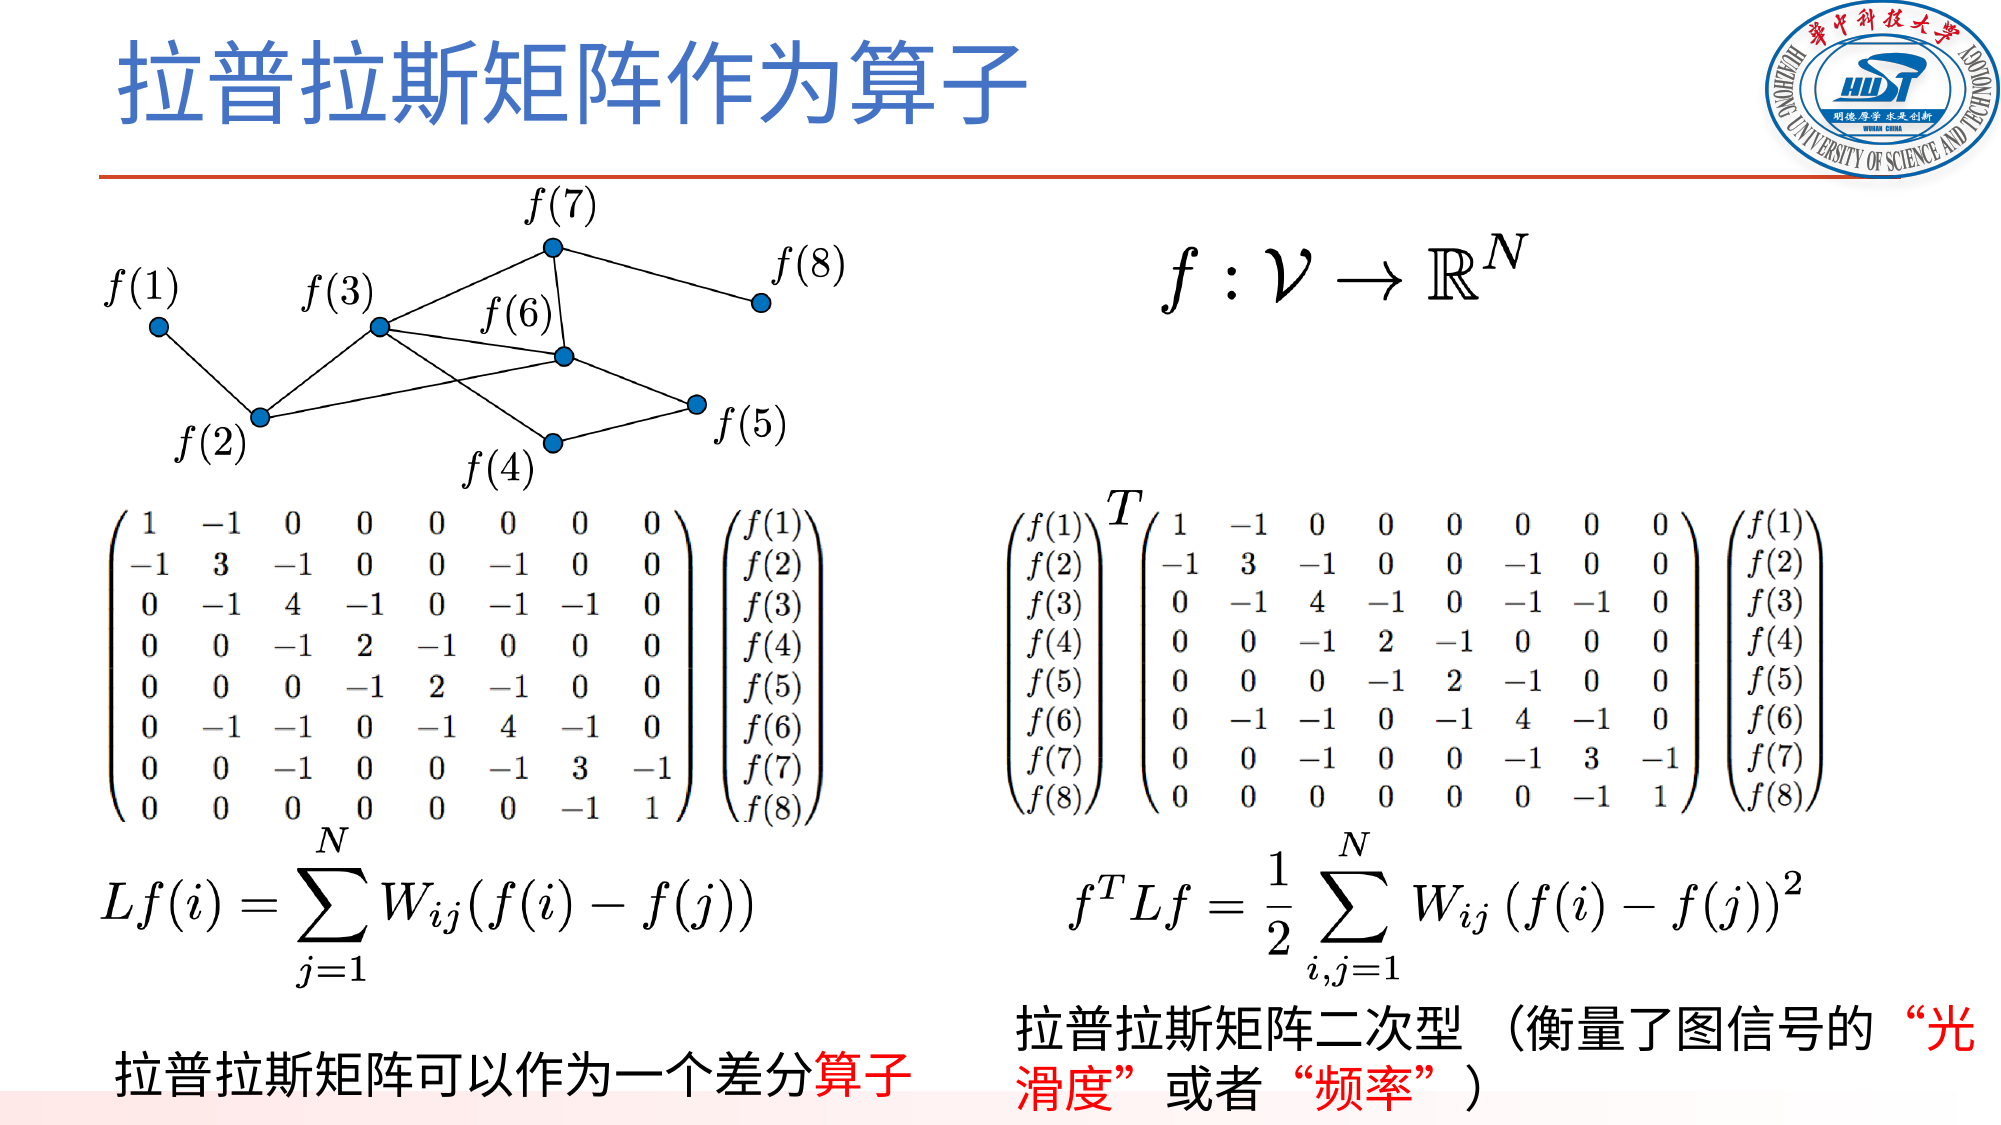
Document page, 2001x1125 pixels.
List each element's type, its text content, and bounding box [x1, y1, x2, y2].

picture [99, 180, 847, 493]
text_box 拉普拉斯矩阵可以作为一个差分算子 [99, 1036, 999, 1111]
picture [1065, 823, 1808, 993]
picture [1153, 222, 1537, 322]
title 拉普拉斯矩阵作为算子 [99, 0, 1825, 177]
picture [1765, 0, 2000, 179]
picture [999, 484, 1828, 819]
text_box 拉普拉斯矩阵二次型 （衡量了图信号的“光滑度”或者“频率”） [999, 989, 2000, 1125]
picture [99, 497, 827, 993]
